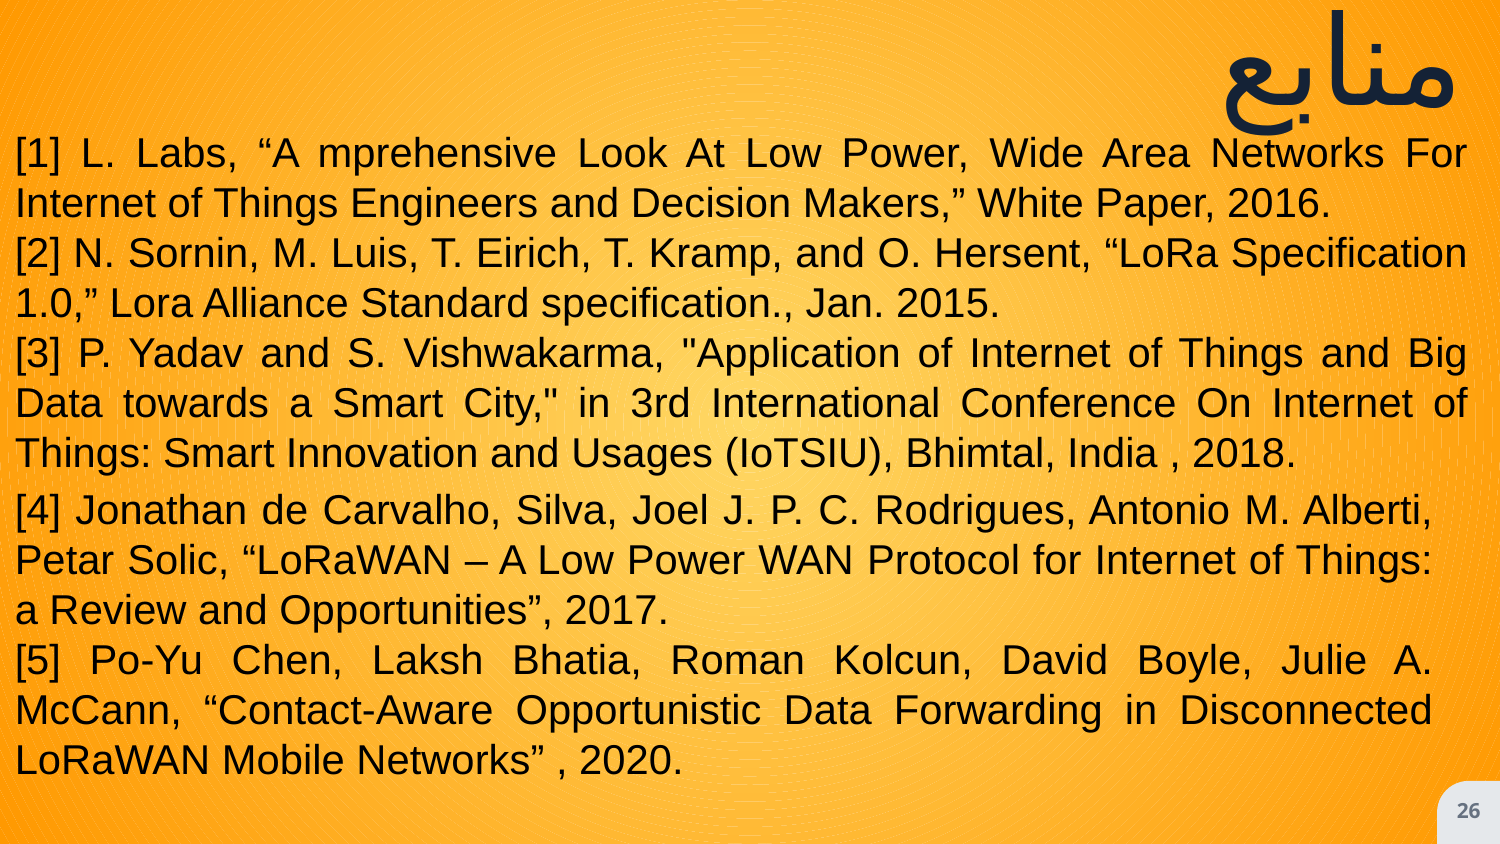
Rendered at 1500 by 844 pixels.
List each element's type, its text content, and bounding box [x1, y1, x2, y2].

text_box منابع [819, 0, 1464, 118]
slide_number 26 [1437, 780, 1500, 844]
text_box [4] Jonathan de Carvalho, Silva, Joel J. P. C. Rodrigues, Antonio M. Alberti, Petar Solic, “LoRaWAN – A Low Power WAN Protocol for Internet of Things: a Review and Opportunities”, 2017. [5] Po-Yu Chen, Laksh Bhatia, Roman Kolcun, David Boyle, Julie A. McCann, “Contact-Aware Opportunistic Data Forwarding in Disconnected LoRaWAN Mobile Networks” , 2020. [0, 475, 1449, 841]
text_box [1] L. Labs, “A mprehensive Look At Low Power, Wide Area Networks For Internet of Things Engineers and Decision Makers,” White Paper, 2016. [2] N. Sornin, M. Luis, T. Eirich, T. Kramp, and O. Hersent, “LoRa Specification 1.0,” Lora Alliance Standard specification., Jan. 2015. [3] P. Yadav and S. Vishwakarma, "Application of Internet of Things and Big Data towards a Smart City," in 3rd International Conference On Internet of Things: Smart Innovation and Usages (IoTSIU), Bhimtal, India , 2018. [0, 118, 1484, 534]
